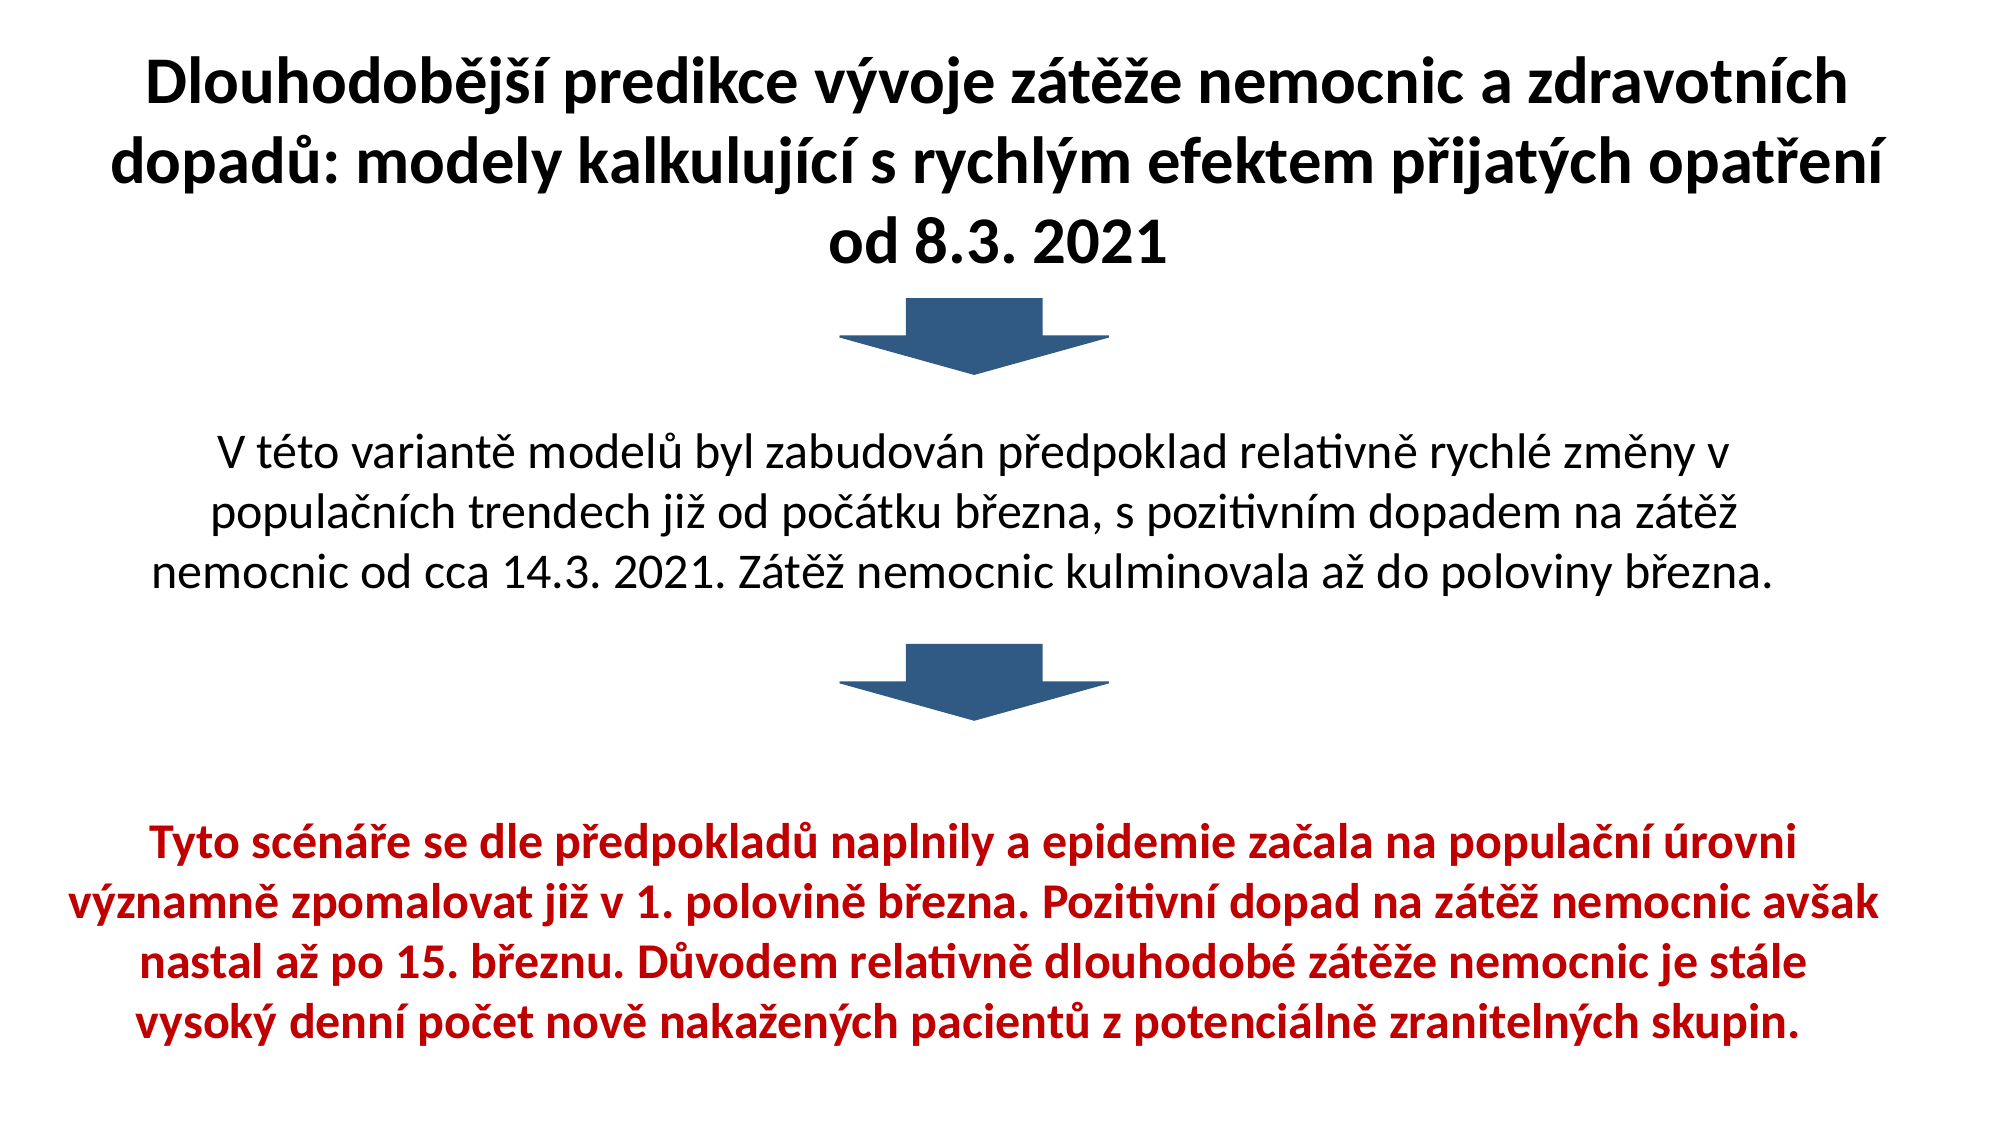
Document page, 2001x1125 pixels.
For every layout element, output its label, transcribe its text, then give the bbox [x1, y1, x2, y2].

text_box [839, 644, 1109, 720]
text_box [839, 299, 1109, 374]
text_box Dlouhodobější predikce vývoje zátěže nemocnic a zdravotních dopadů: modely kalkulující s rychlým efektem přijatých opatření od 8.3. 2021 [23, 29, 1973, 284]
text_box V této variantě modelů byl zabudován předpoklad relativně rychlé změny v populačních trendech již od počátku března, s pozitivním dopadem na zátěž nemocnic od cca 14.3. 2021. Zátěž nemocnic kulminovala až do poloviny března. [119, 410, 1829, 606]
text_box Tyto scénáře se dle předpokladů naplnily a epidemie začala na populační úrovni významně zpomalovat již v 1. polovině března. Pozitivní dopad na zátěž nemocnic avšak nastal až po 15. březnu. Důvodem relativně dlouhodobé zátěže nemocnic je stále vysoký denní počet nově nakažených pacientů z potenciálně zranitelných skupin. [53, 801, 1895, 1057]
